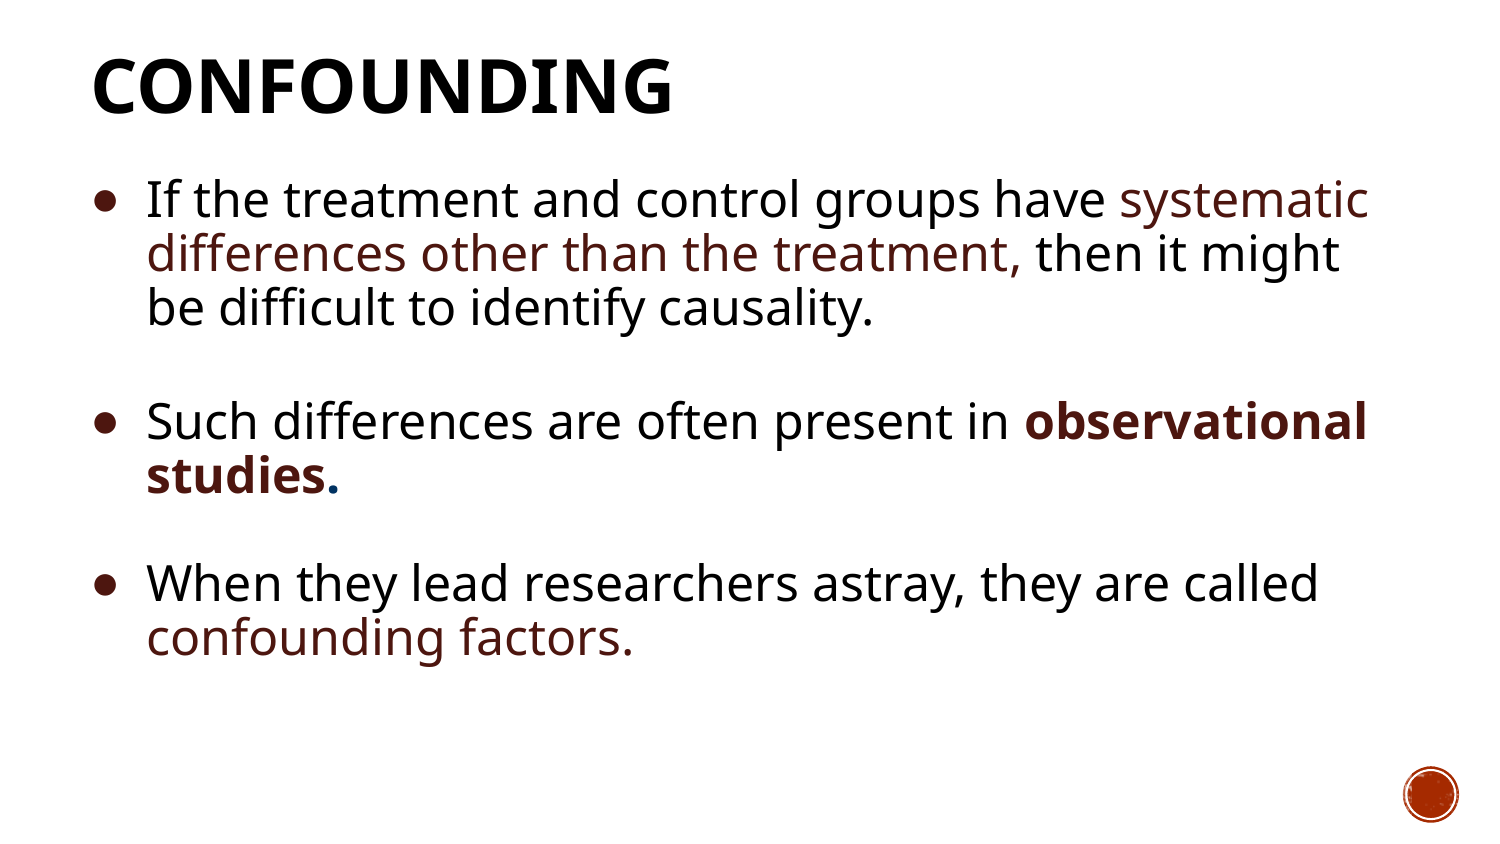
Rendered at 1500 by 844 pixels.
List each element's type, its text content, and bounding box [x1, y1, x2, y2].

title Confounding [75, 33, 1417, 145]
list If the treatment and control groups have systematic differences other than the treatment, then it might be difficult to identify causality. Such differences are often present in observational studies. When they lead researchers astray, they are called confounding factors. [75, 159, 1425, 754]
